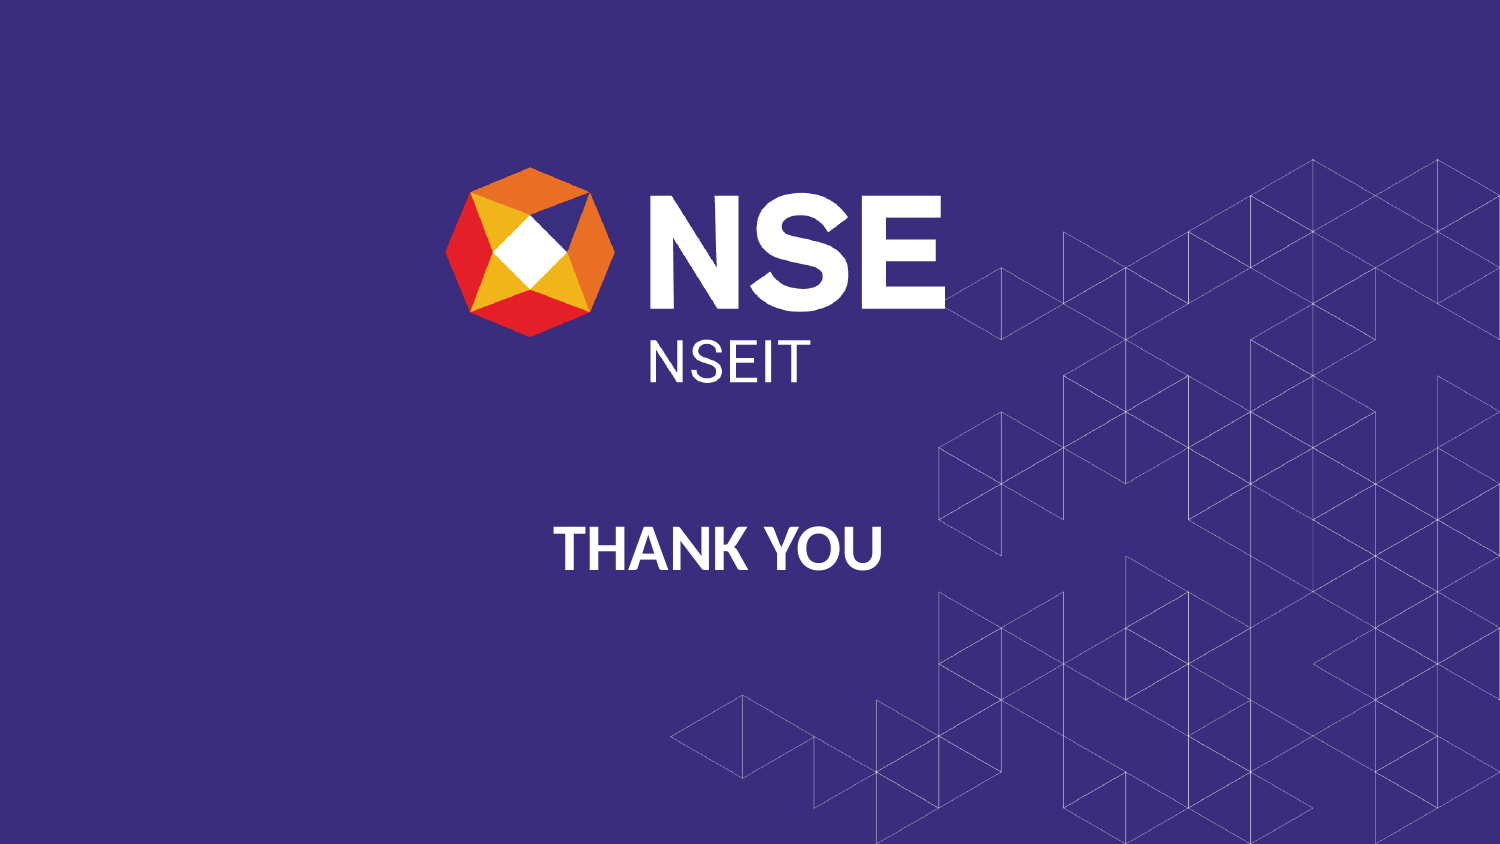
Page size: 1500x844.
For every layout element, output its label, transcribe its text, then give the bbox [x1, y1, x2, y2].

picture [437, 134, 1500, 844]
text_box THANK YOU [500, 484, 940, 604]
